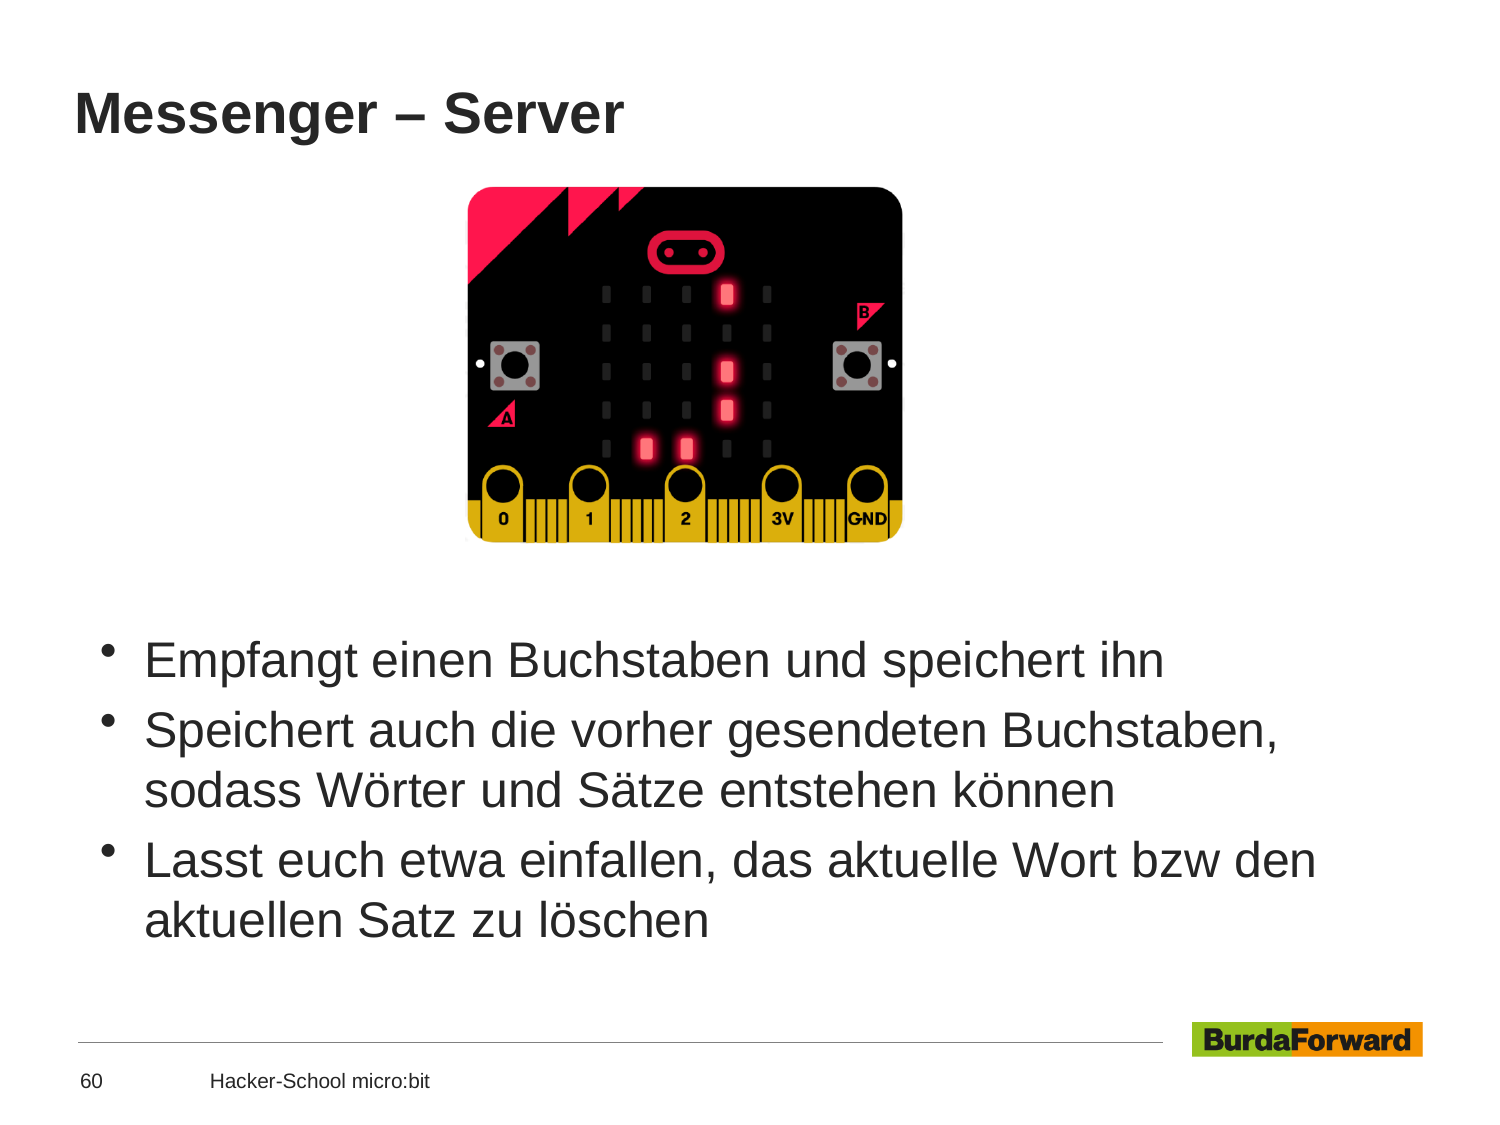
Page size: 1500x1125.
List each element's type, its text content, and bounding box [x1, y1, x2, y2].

picture [1192, 1022, 1423, 1057]
list [59, 594, 1423, 976]
slide_number 60 [64, 1049, 160, 1110]
text_box Empfangt einen Buchstaben und speichert ihn Speichert auch die vorher gesendeten Buchstaben, sodass Wörter und Sätze entstehen können Lasst euch etwa einfallen, das aktuelle Wort bzw den aktuellen Satz zu löschen [84, 619, 1448, 1001]
title Messenger – Server [59, 75, 1423, 157]
footer Hacker-School micro:bit [194, 1049, 1105, 1110]
picture [464, 181, 906, 544]
